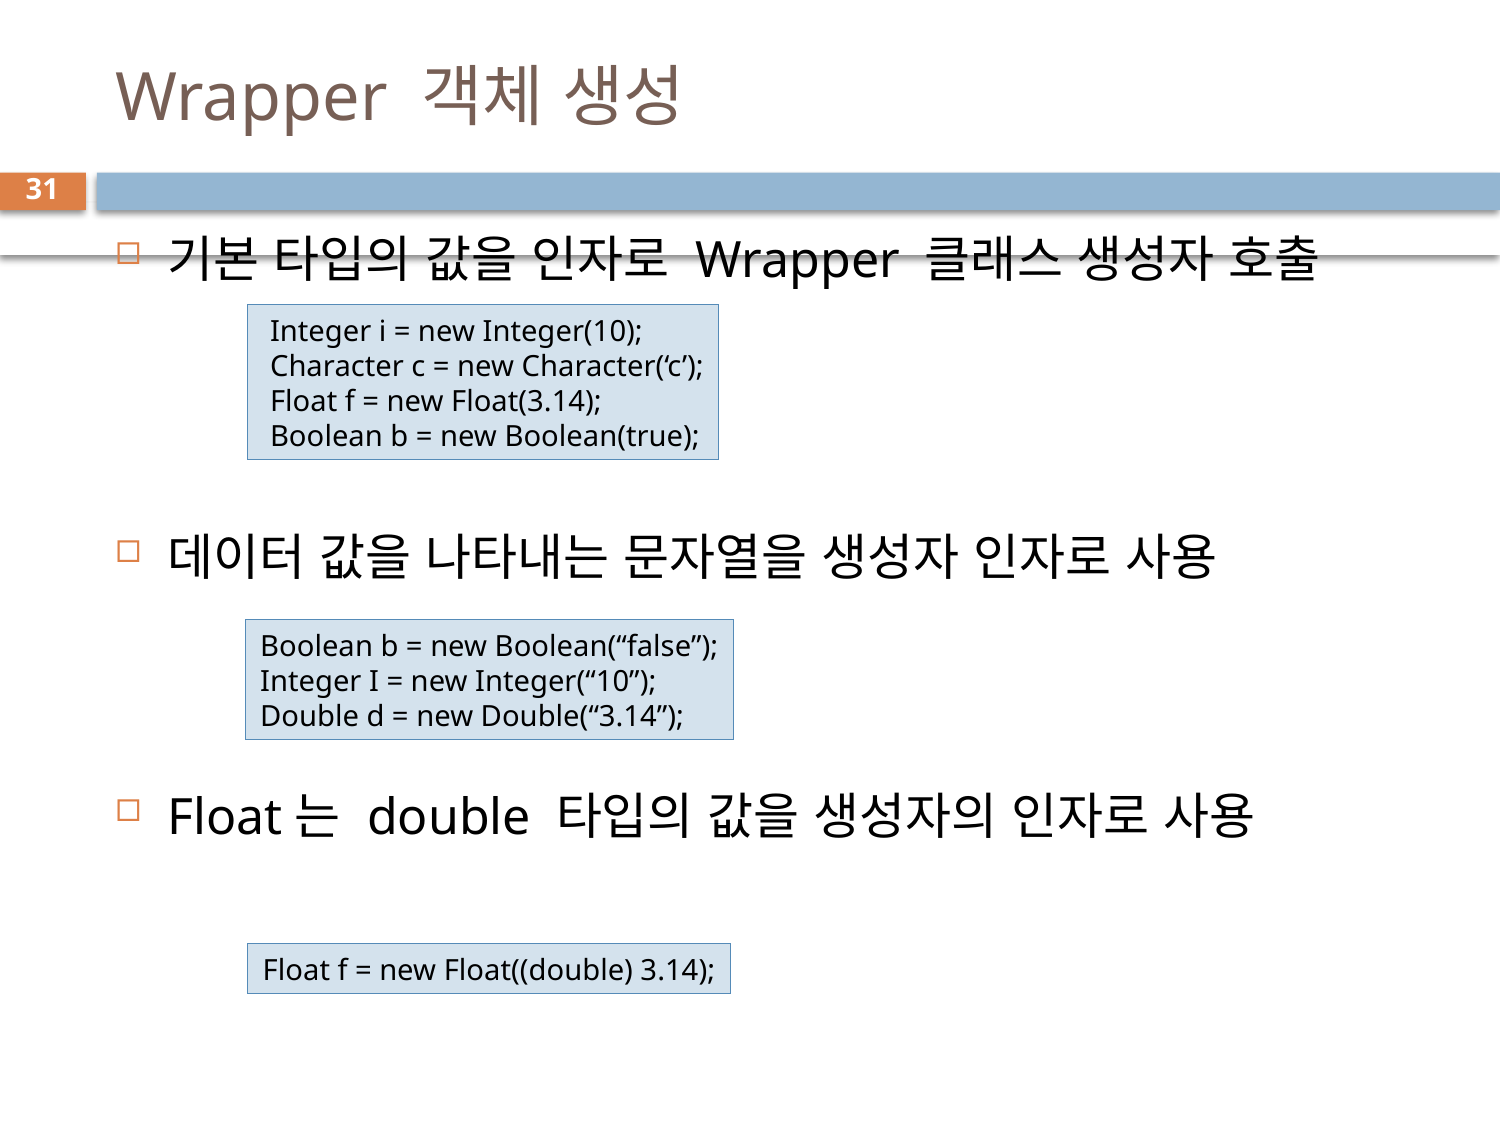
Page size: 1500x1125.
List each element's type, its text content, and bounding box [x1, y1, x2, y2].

text_box Float f = new Float((double) 3.14); [247, 943, 731, 994]
text_box Integer i = new Integer(10); Character c = new Character(‘c’); Float f = new Float(3.14); Boolean b = new Boolean(true); [247, 304, 719, 460]
slide_number 31 [0, 170, 87, 211]
text_box Boolean b = new Boolean(“false”); Integer I = new Integer(“10”); Double d = new Double(“3.14”); [245, 619, 734, 740]
list 기본 타입의 값을 인자로 Wrapper 클래스 생성자 호출 데이터 값을 나타내는 문자열을 생성자 인자로 사용 Float는 double 타입의 값을 생성자의 인자로 사용 [100, 219, 1438, 1047]
title Wrapper 객체 생성 [100, 37, 1438, 149]
